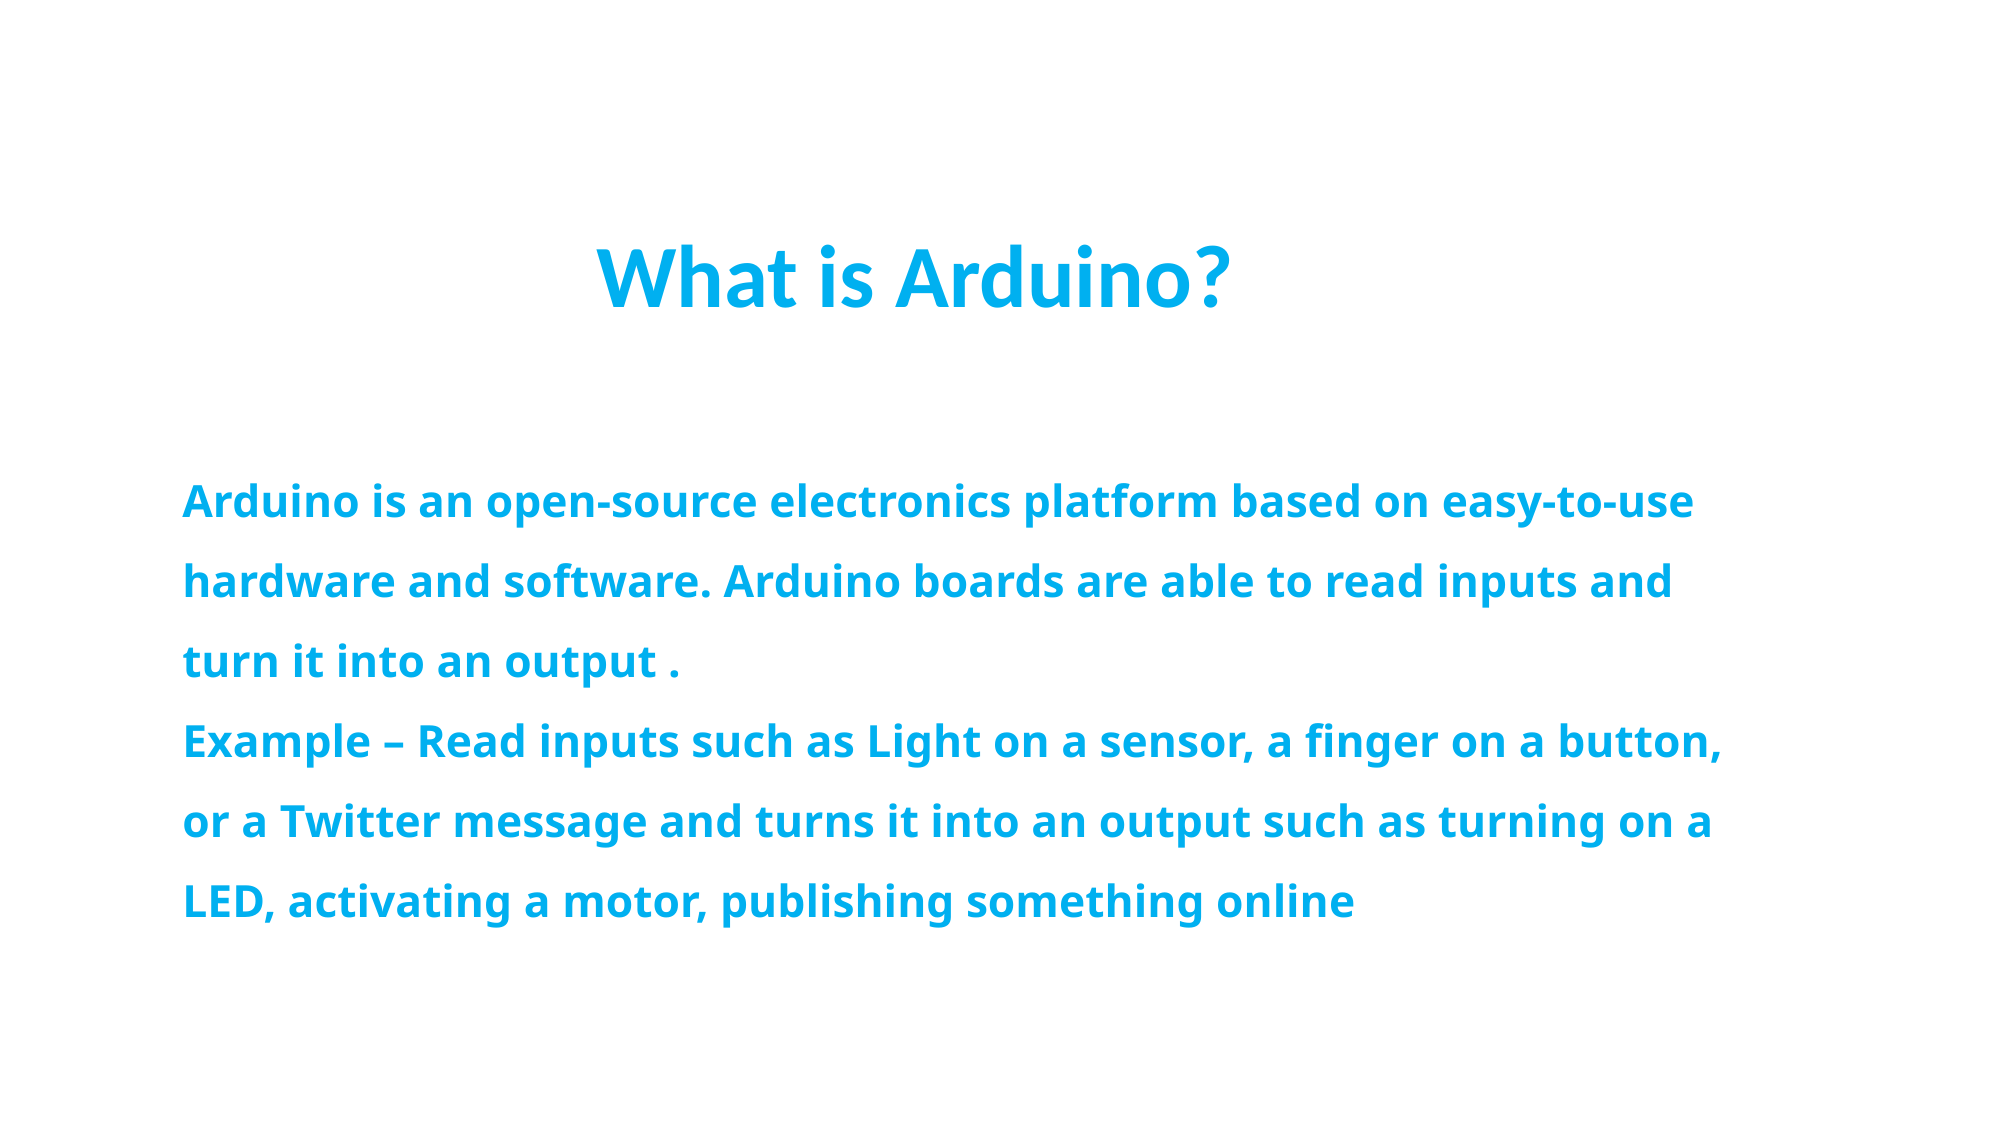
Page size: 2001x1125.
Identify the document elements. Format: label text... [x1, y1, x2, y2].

text_box What is Arduino? [581, 211, 1582, 333]
text_box Arduino is an open-source electronics platform based on easy-to-use hardware and software. Arduino boards are able to read inputs and turn it into an output . Example – Read inputs such as Light on a sensor, a finger on a button, or a Twitter message and turns it into an output such as turning on a LED, activating a motor, publishing something online [134, 439, 1791, 934]
